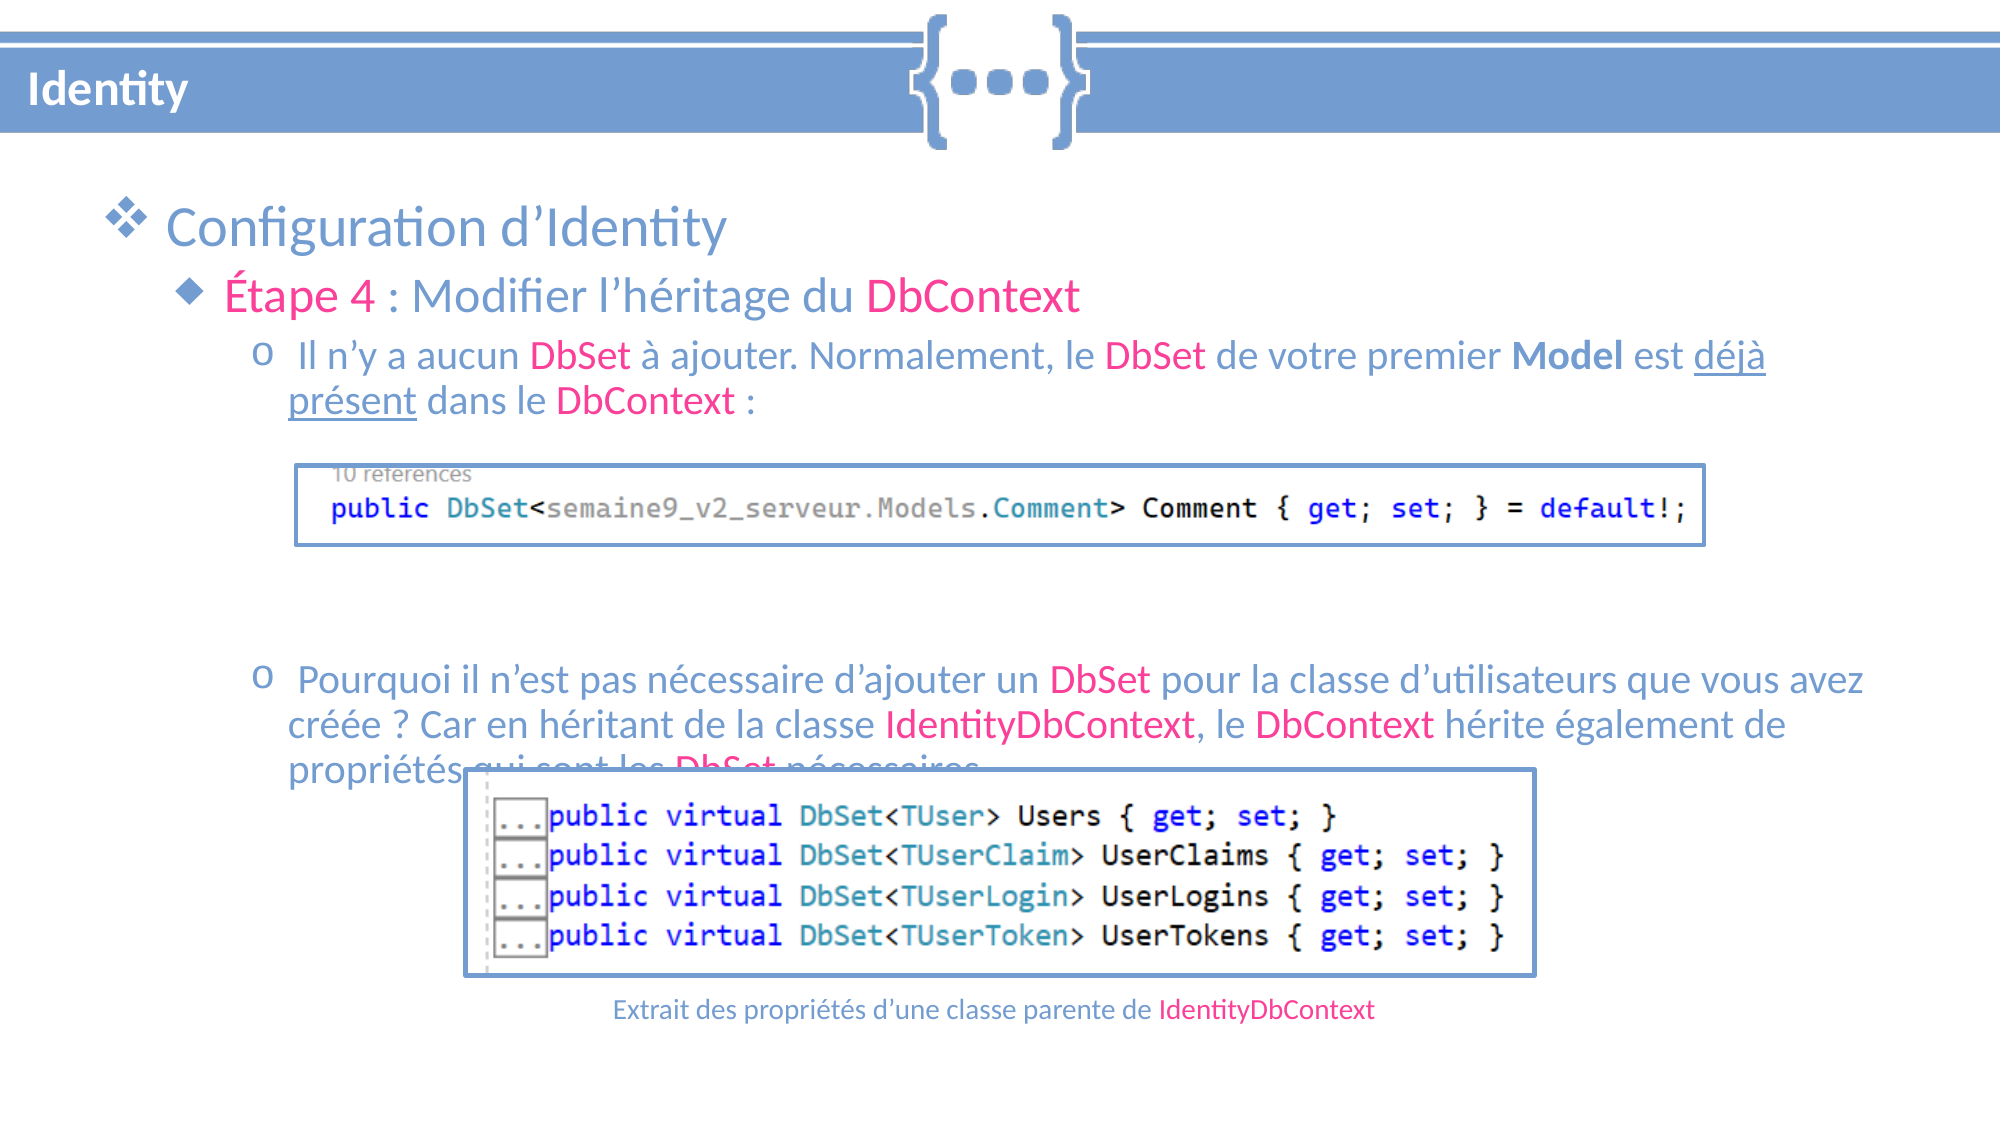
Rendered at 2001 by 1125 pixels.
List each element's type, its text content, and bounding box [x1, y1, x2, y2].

picture [298, 467, 1702, 543]
text_box Extrait des propriétés d’une classe parente de IdentityDbContext [465, 982, 1530, 1033]
title Identity [12, 58, 913, 120]
picture [0, 4, 2000, 161]
list Configuration d’Identity Étape 4 : Modifier l’héritage du DbContext Il n’y a aucun DbSet à ajouter. Normalement, le DbSet de votre premier Model est déjà présent dans le DbContext : Pourquoi il n’est pas nécessaire d’ajouter un DbSet pour la classe d’utilisateurs que vous avez créée ? Car en héritant de la classe IdentityDbContext, le DbContext hérite également de propriétés qui sont les DbSet nécessaires. [85, 188, 1910, 1014]
picture [467, 771, 1533, 974]
